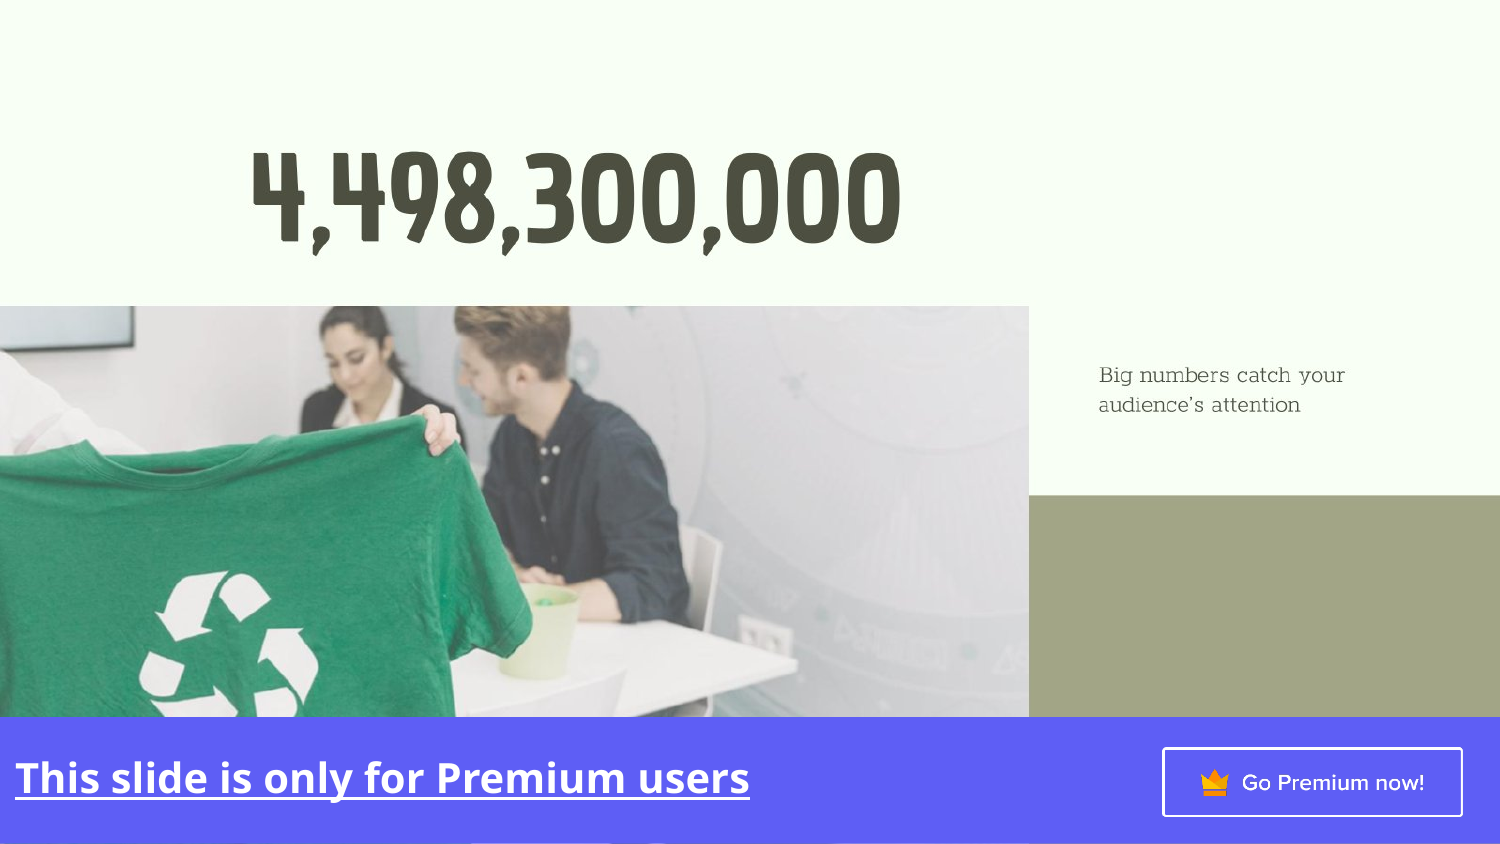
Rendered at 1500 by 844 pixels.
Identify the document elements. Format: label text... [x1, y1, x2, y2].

picture [0, 0, 1500, 717]
text_box This slide is only for Premium users [0, 717, 1500, 844]
picture [1162, 747, 1463, 817]
